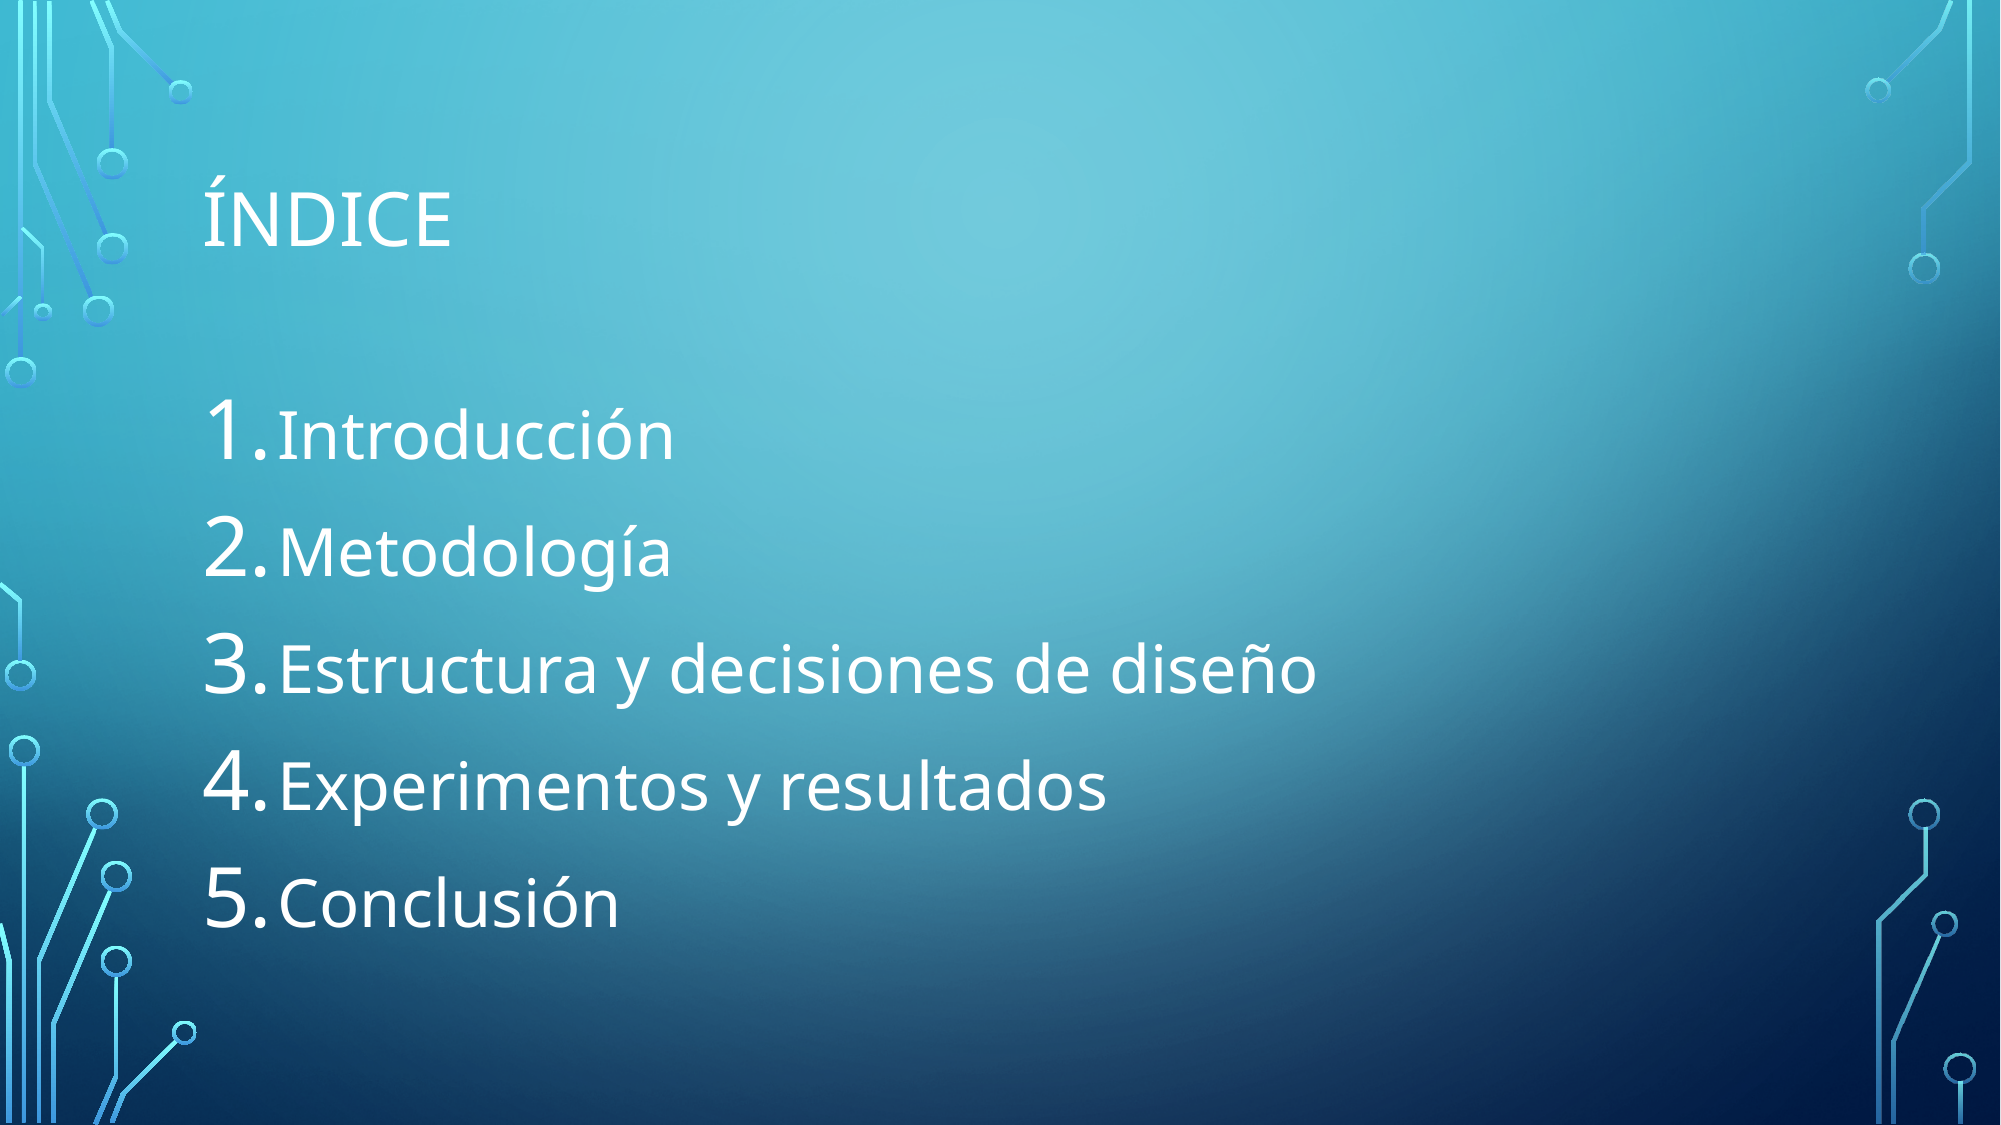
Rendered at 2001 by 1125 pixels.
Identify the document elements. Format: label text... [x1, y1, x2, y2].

list Introducción Metodología Estructura y decisiones de diseño Experimentos y resultados Conclusión [187, 369, 1813, 950]
title Índice [187, 101, 1813, 344]
